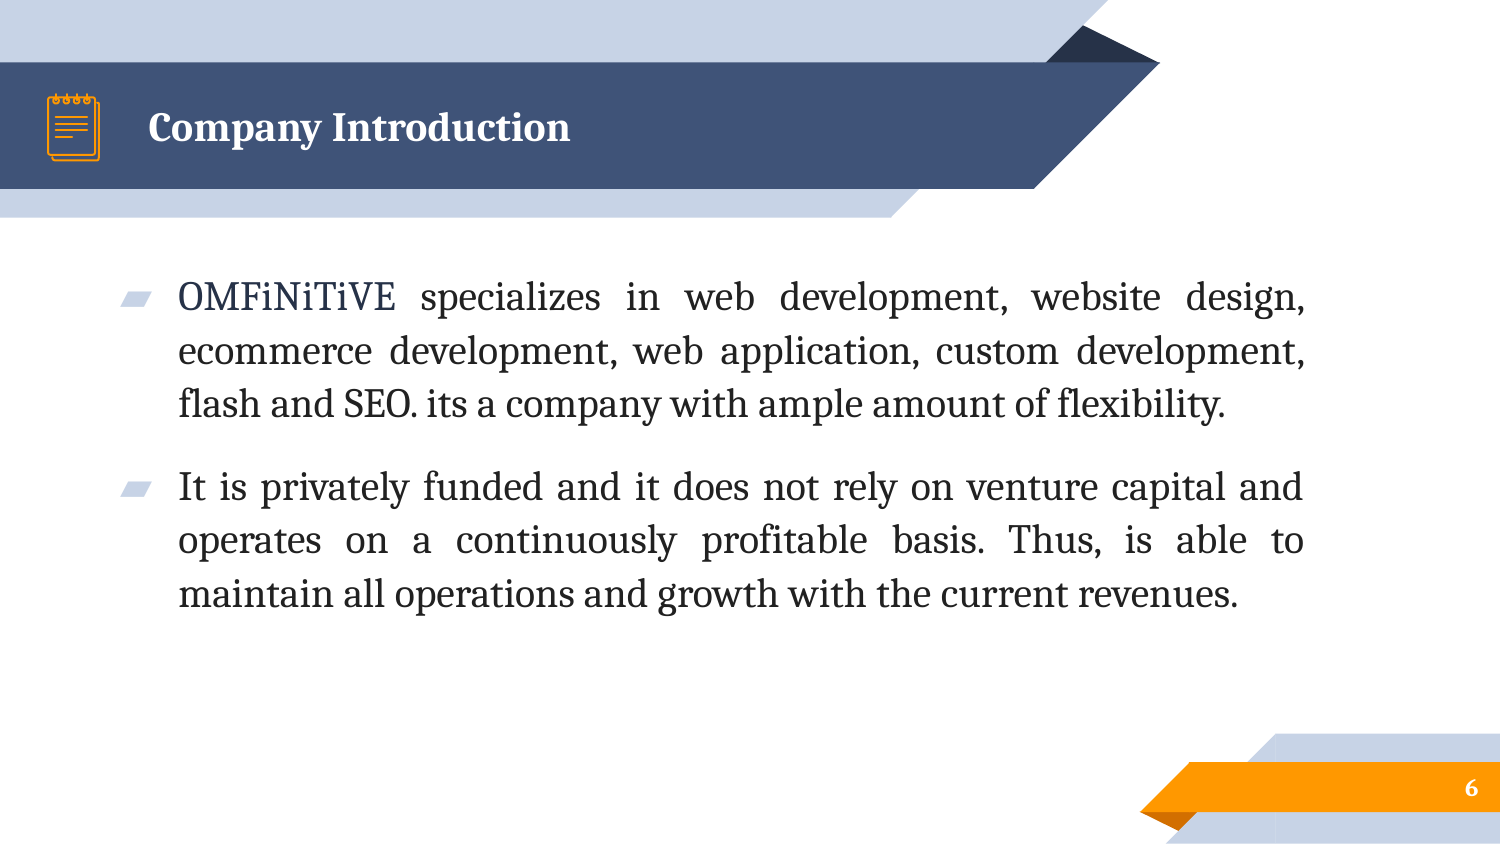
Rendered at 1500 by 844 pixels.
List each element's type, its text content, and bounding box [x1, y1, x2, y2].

title Company Introduction [133, 61, 997, 188]
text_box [47, 93, 100, 161]
slide_number 6 [1249, 760, 1494, 813]
list OMFiNiTiVE specializes in web development, website design, ecommerce development, web application, custom development, flash and SEO. its a company with ample amount of flexibility. It is privately funded and it does not rely on venture capital and operates on a continuously profitable basis. Thus, is able to maintain all operations and growth with the current revenues. [88, 250, 1320, 698]
